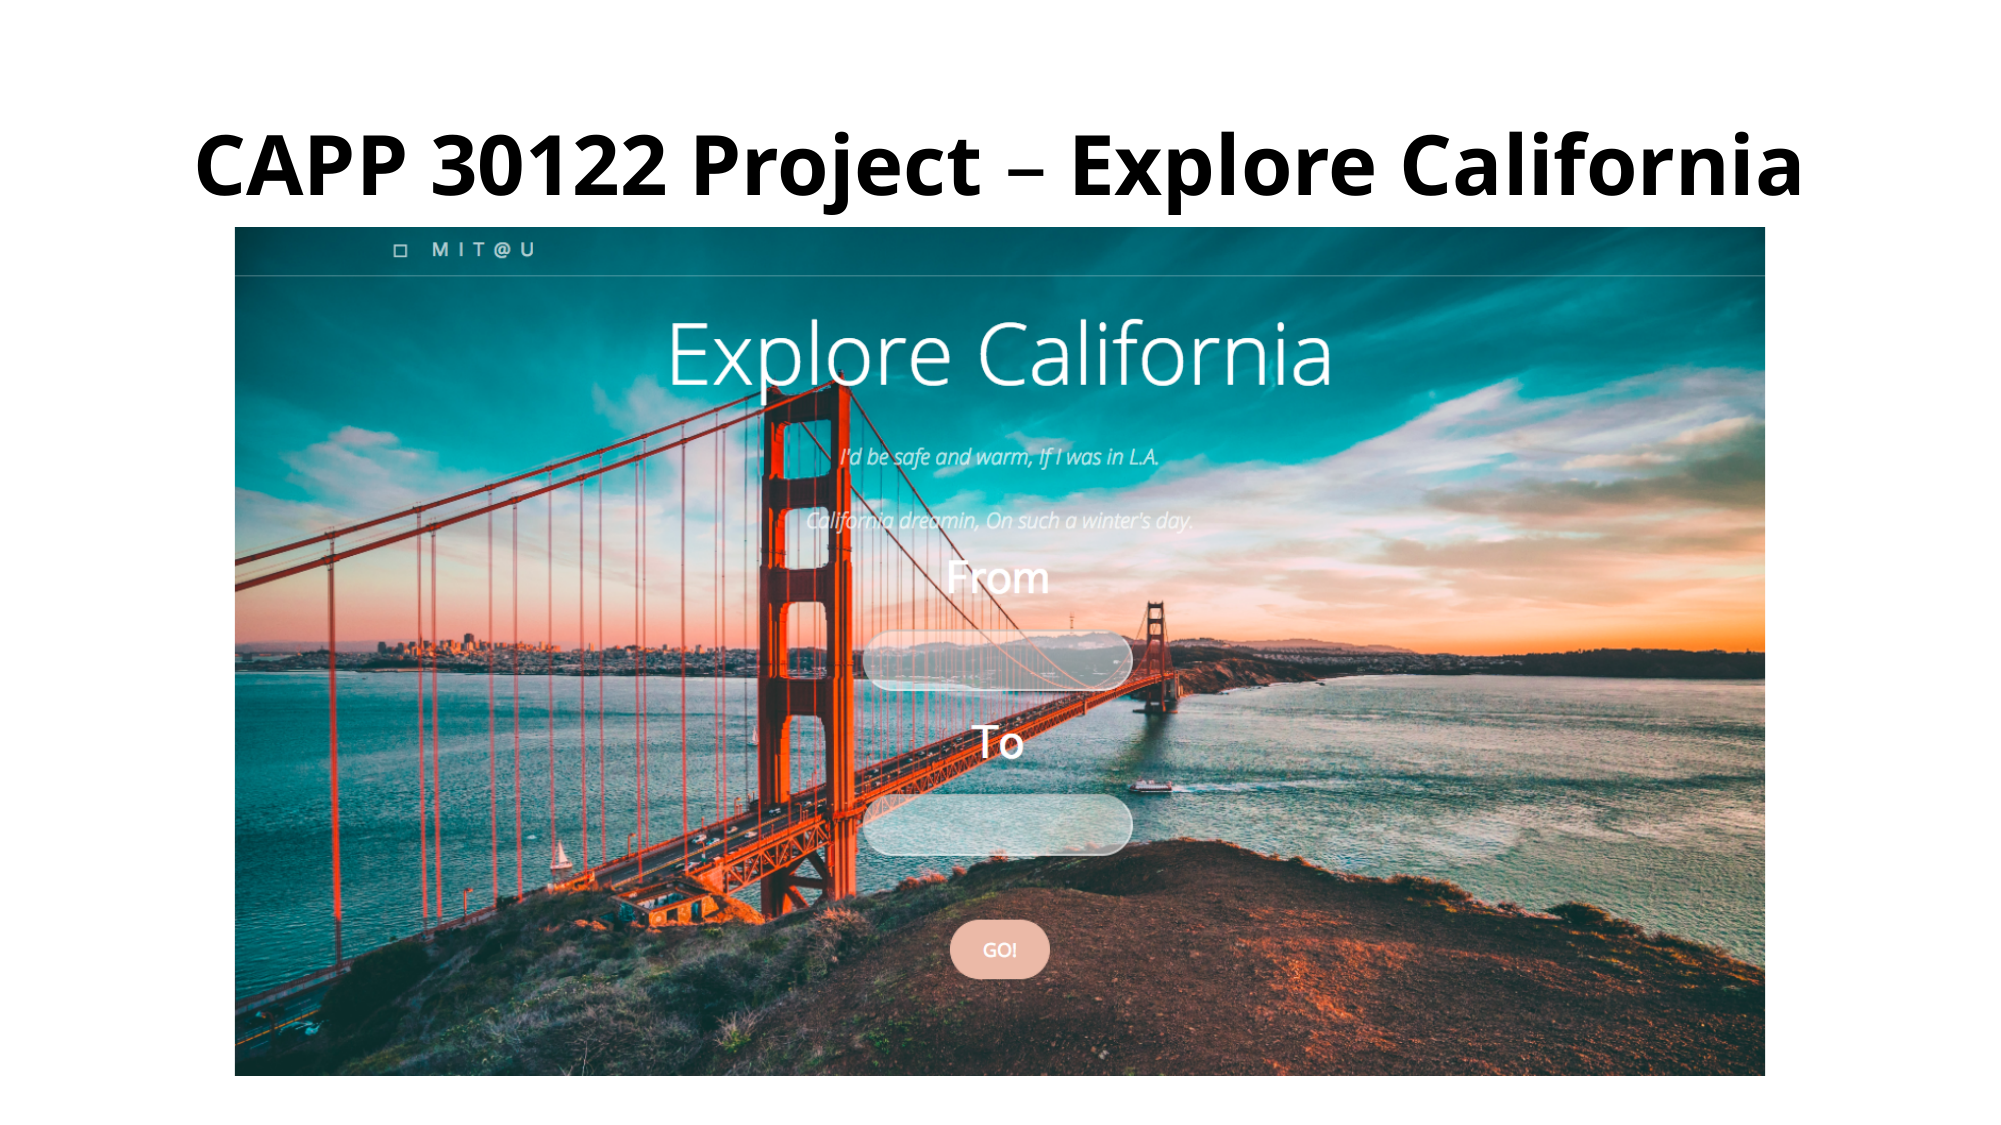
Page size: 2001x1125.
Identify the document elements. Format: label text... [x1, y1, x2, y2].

picture [234, 227, 1766, 1076]
title CAPP 30122 Project – Explore California [137, 59, 1863, 278]
